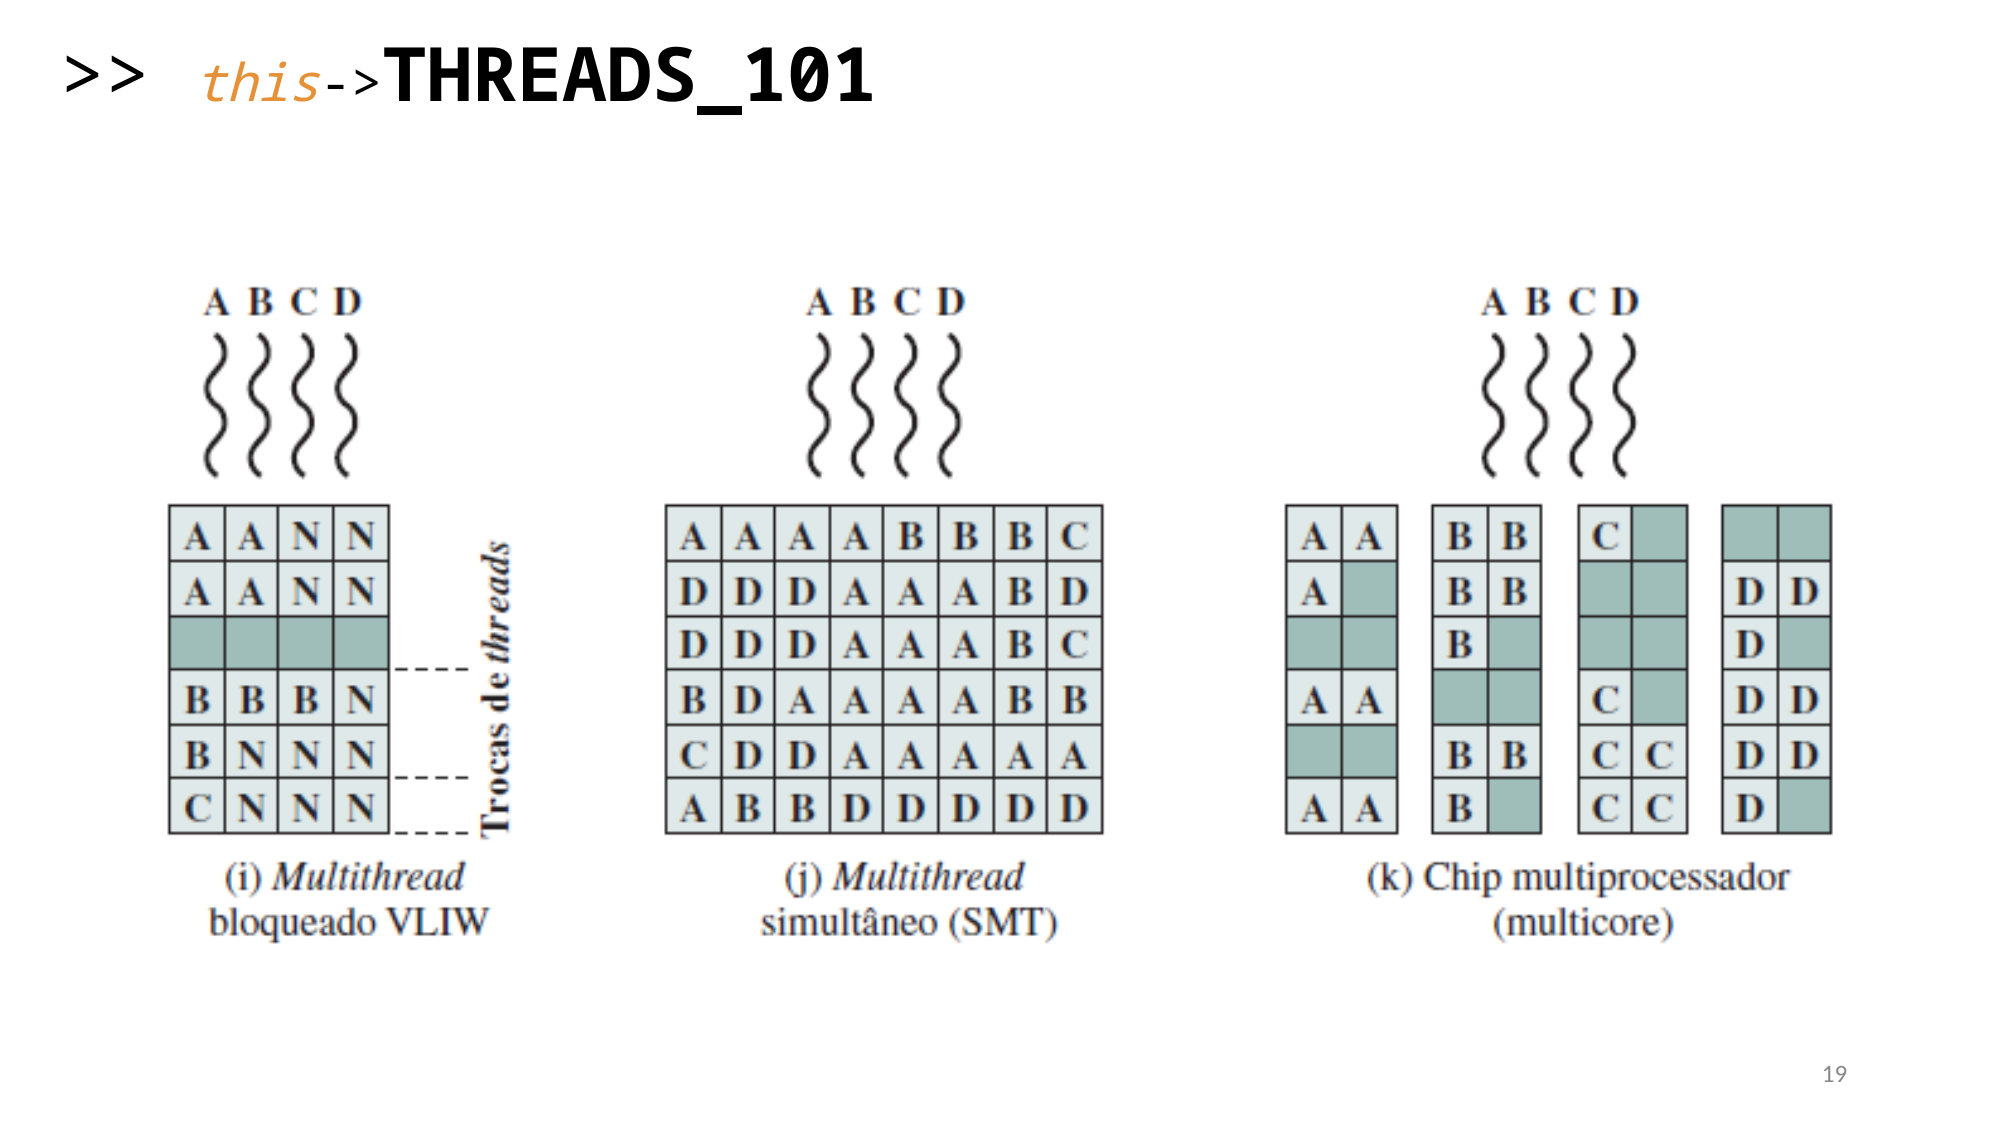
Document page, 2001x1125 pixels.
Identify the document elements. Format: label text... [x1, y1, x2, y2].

text_box >> this->THREADS_101 [0, 18, 2000, 131]
picture [123, 241, 1931, 987]
slide_number ‹#› [1412, 1042, 1863, 1103]
